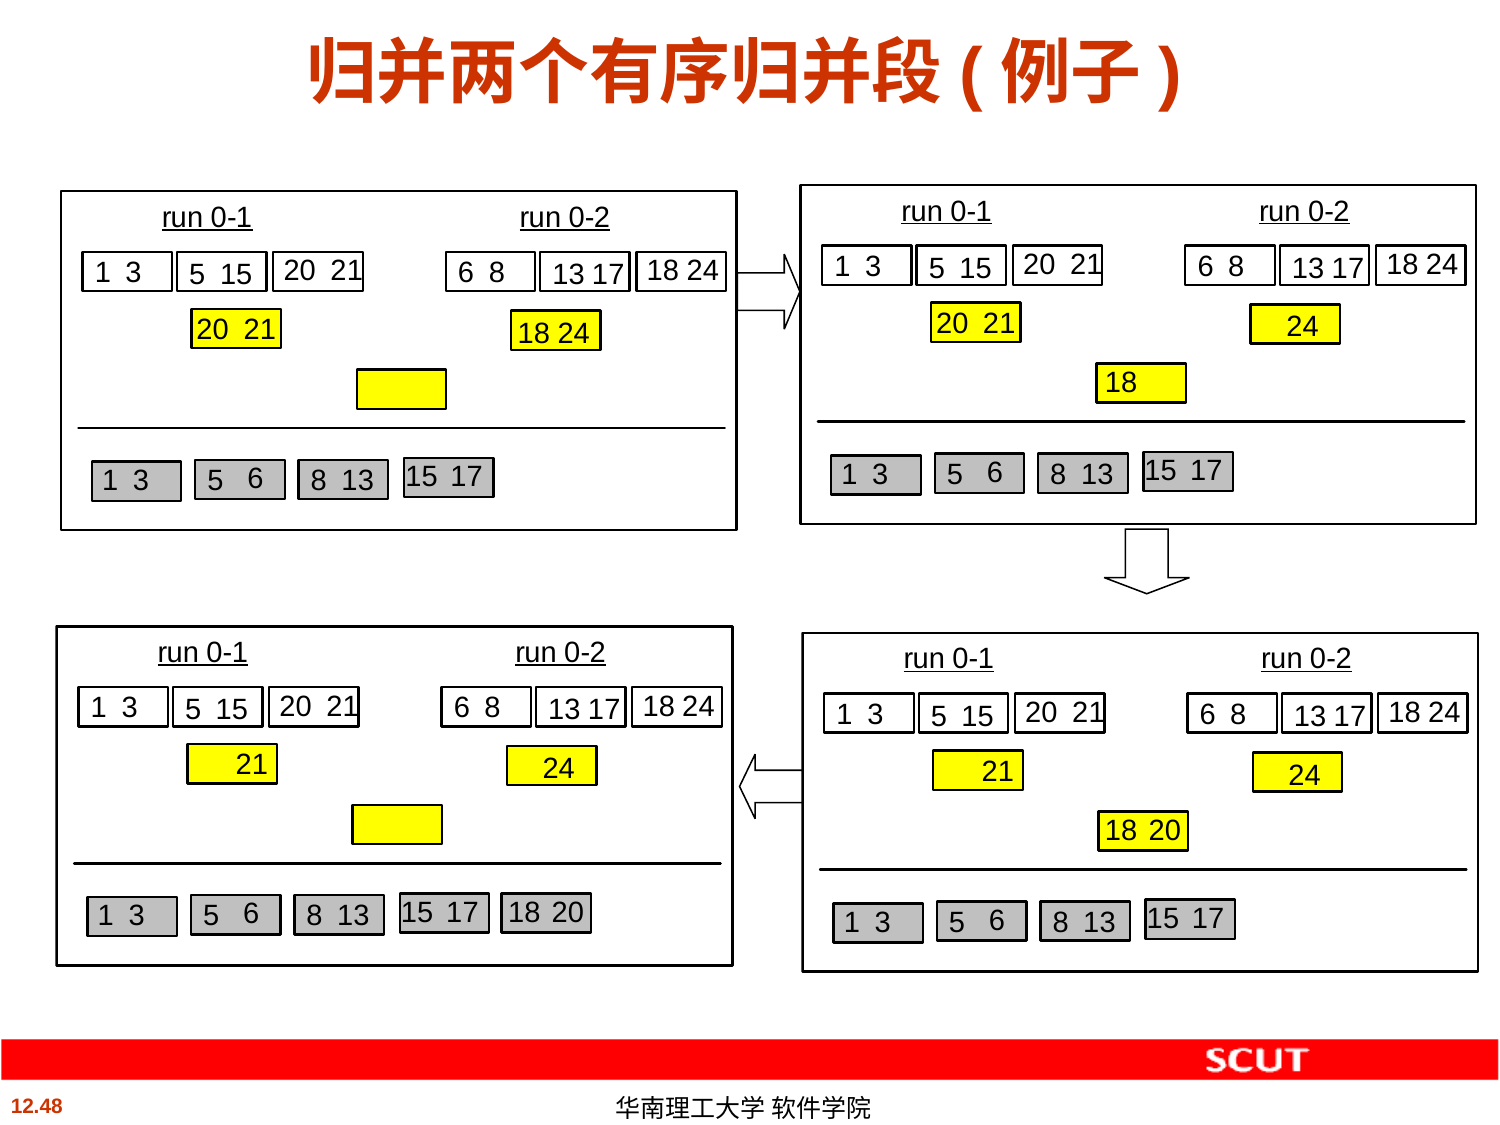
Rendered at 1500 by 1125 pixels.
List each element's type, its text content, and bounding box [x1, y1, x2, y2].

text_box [737, 183, 1499, 526]
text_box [801, 528, 1500, 974]
picture [0, 1038, 1500, 1083]
title 归并两个有序归并段(例子) [37, 18, 1452, 120]
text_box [59, 189, 735, 532]
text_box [55, 625, 803, 967]
